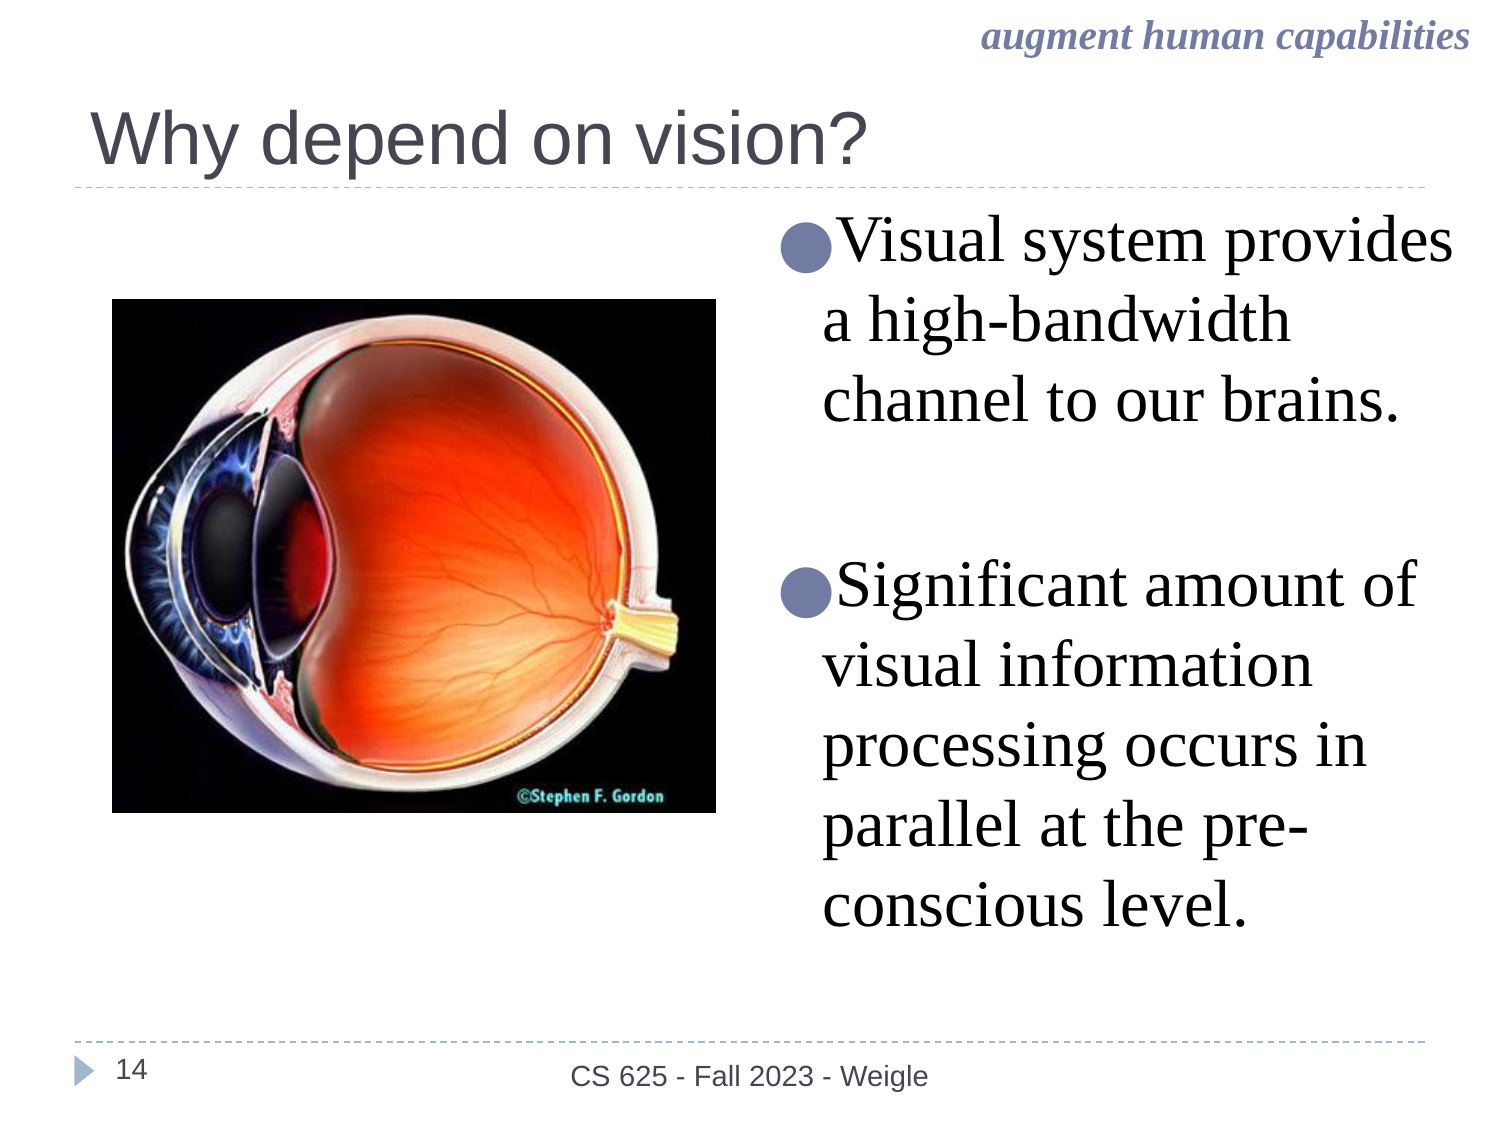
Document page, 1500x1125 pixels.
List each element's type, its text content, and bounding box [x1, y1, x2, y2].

title Why depend on vision? [75, 24, 1425, 188]
slide_number ‹#› [100, 1042, 426, 1103]
text_box augment human capabilities [966, 0, 1500, 66]
list Visual system provides a high-bandwidth channel to our brains. Significant amount of visual information processing occurs in parallel at the pre-conscious level. [762, 187, 1475, 998]
picture [112, 299, 716, 813]
